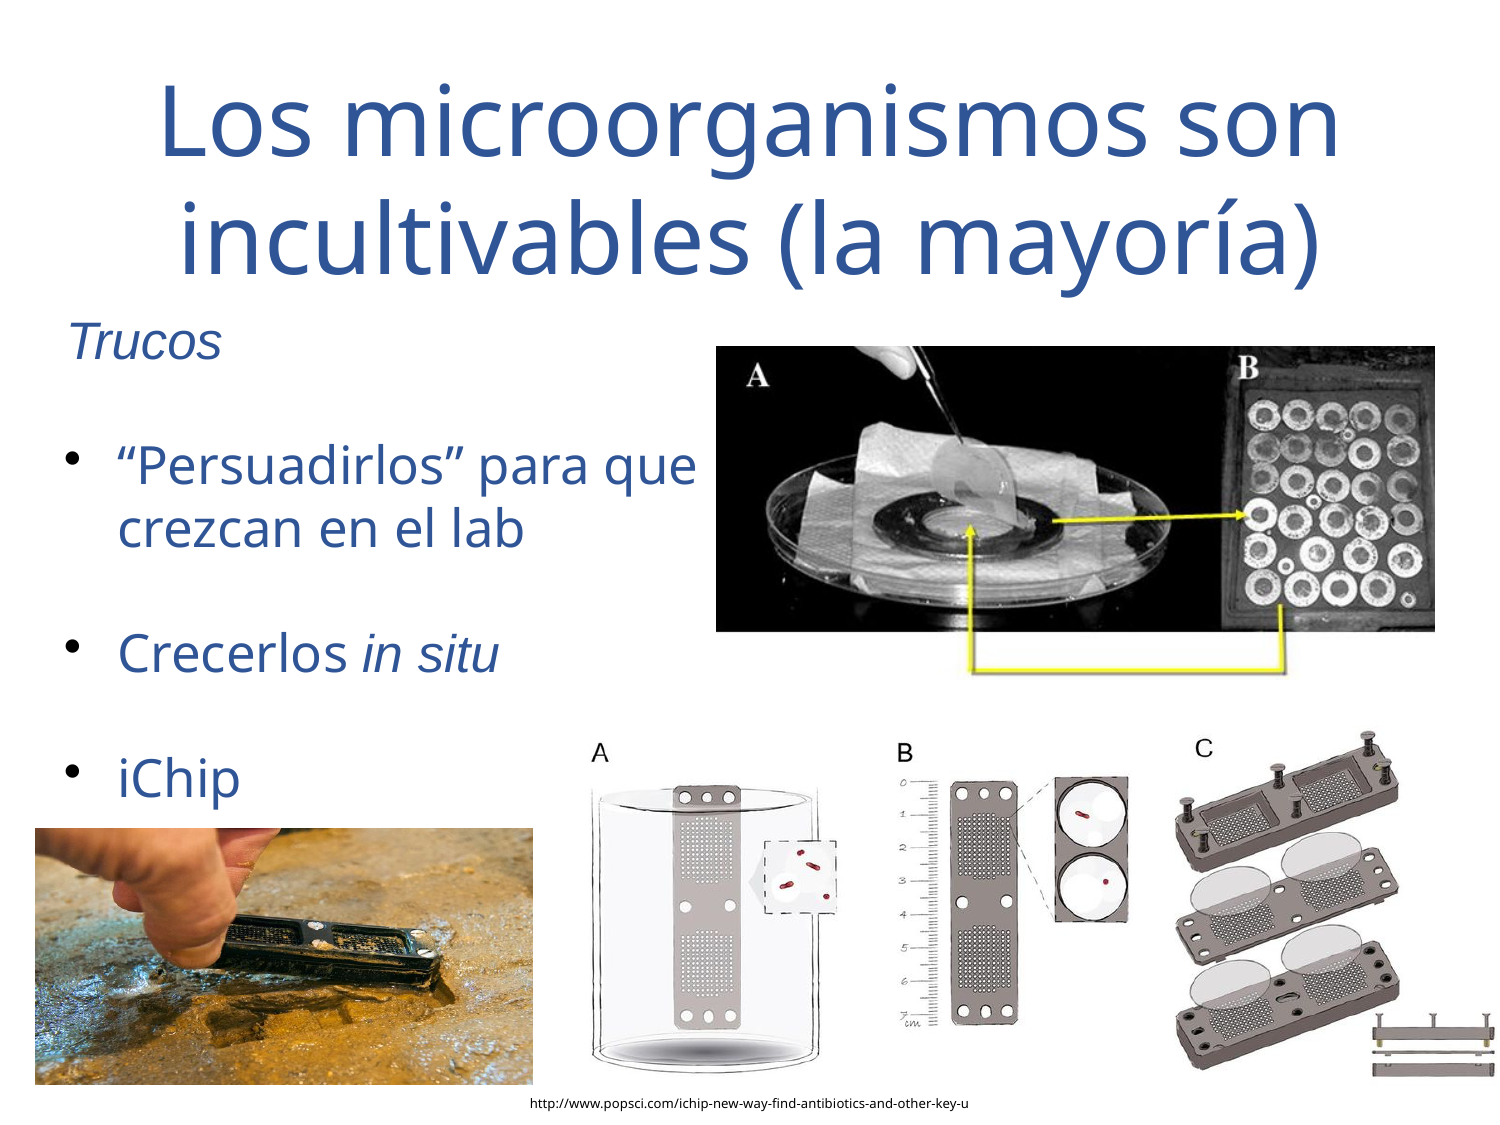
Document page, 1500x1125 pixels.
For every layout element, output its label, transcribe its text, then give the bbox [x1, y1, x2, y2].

picture [34, 828, 533, 1085]
text_box Trucos “Persuadirlos” para que crezcan en el lab Crecerlos in situ iChip [60, 301, 737, 1027]
picture [716, 346, 1435, 680]
picture [574, 725, 1500, 1092]
text_box http://www.popsci.com/ichip-new-way-find-antibiotics-and-other-key-u [523, 1089, 977, 1117]
text_box Los microorganismos son incultivables (la mayoría) [109, 51, 1390, 301]
